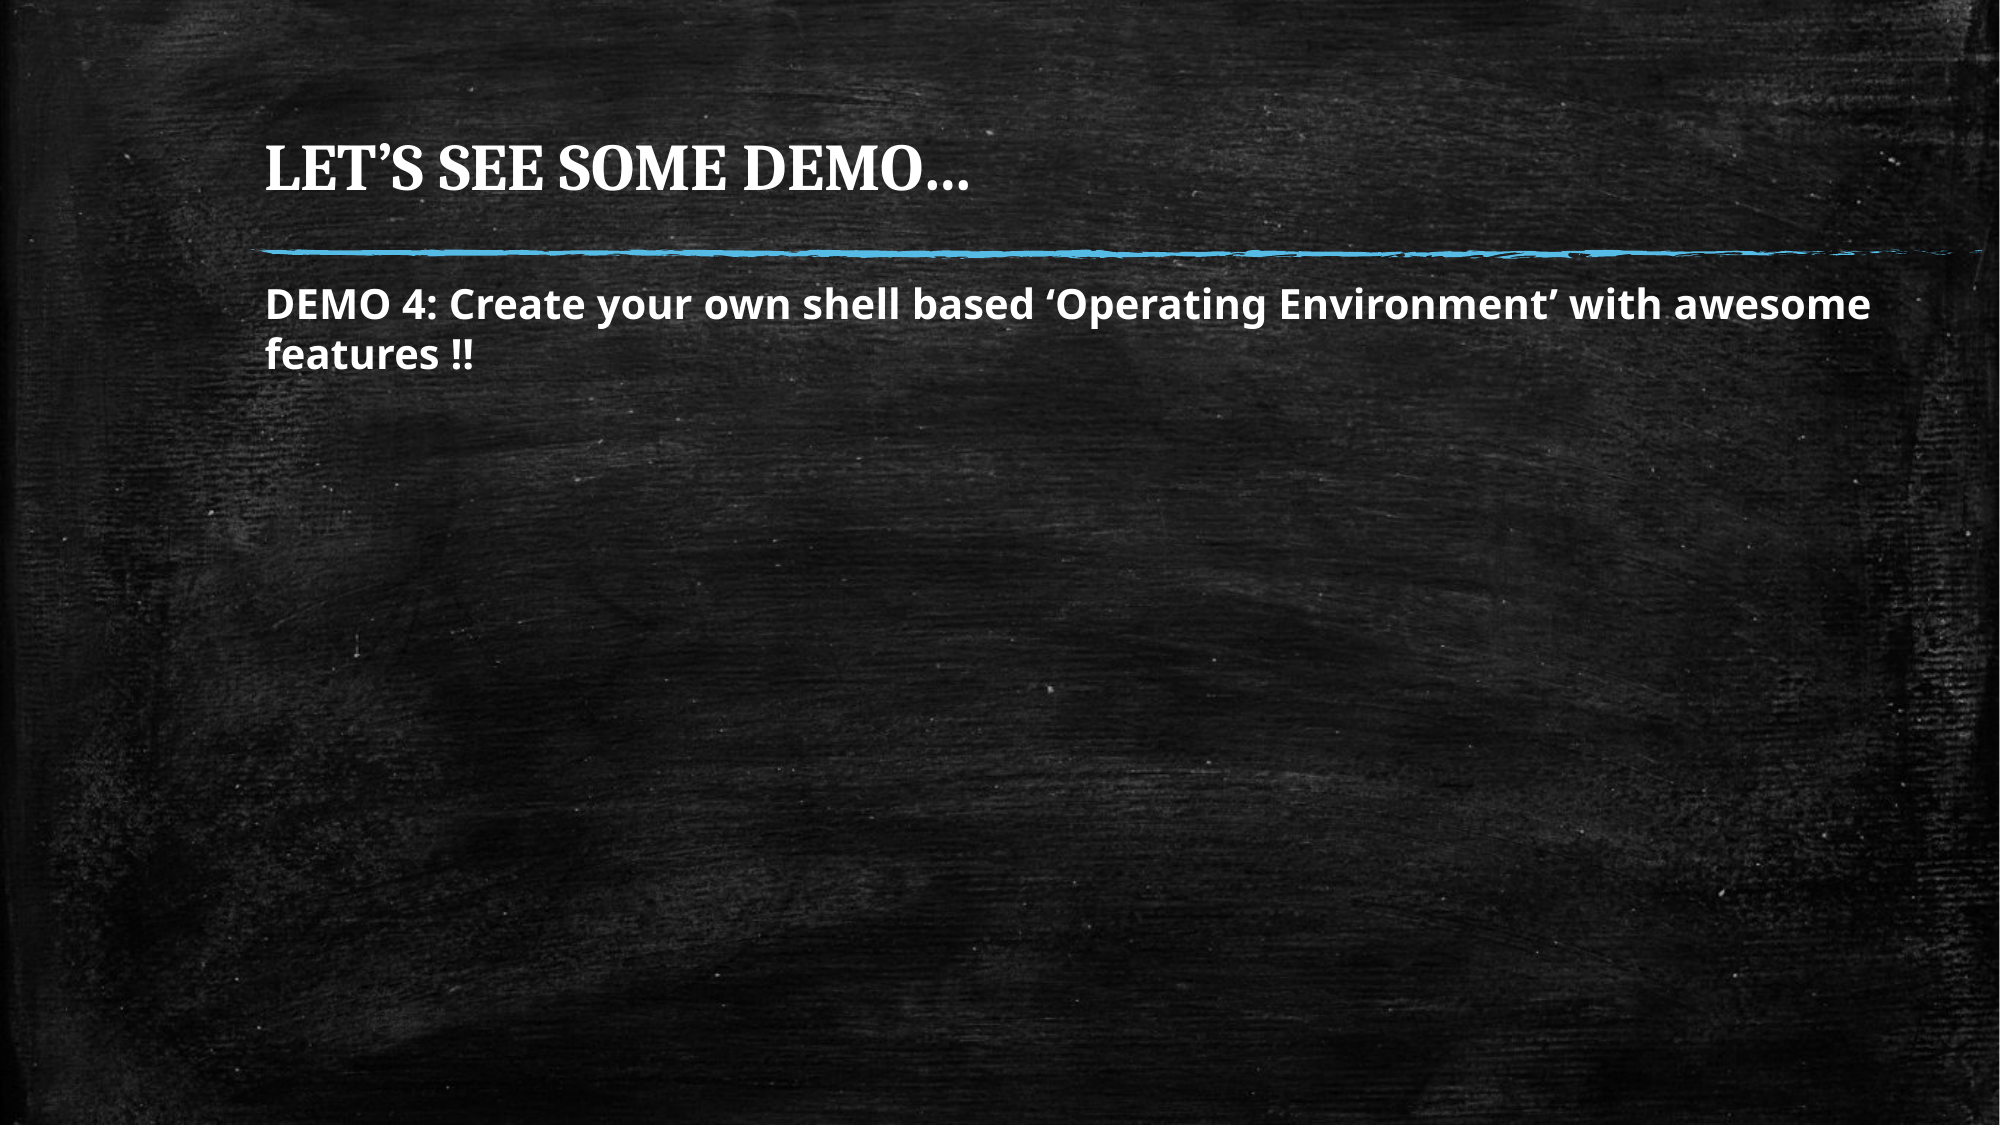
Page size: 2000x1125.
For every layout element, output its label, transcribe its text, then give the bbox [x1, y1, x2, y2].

text_box DEMO 4: Create your own shell based ‘Operating Environment’ with awesome features !! [249, 270, 1950, 386]
title LET’S SEE SOME DEMO… [249, 45, 1750, 213]
